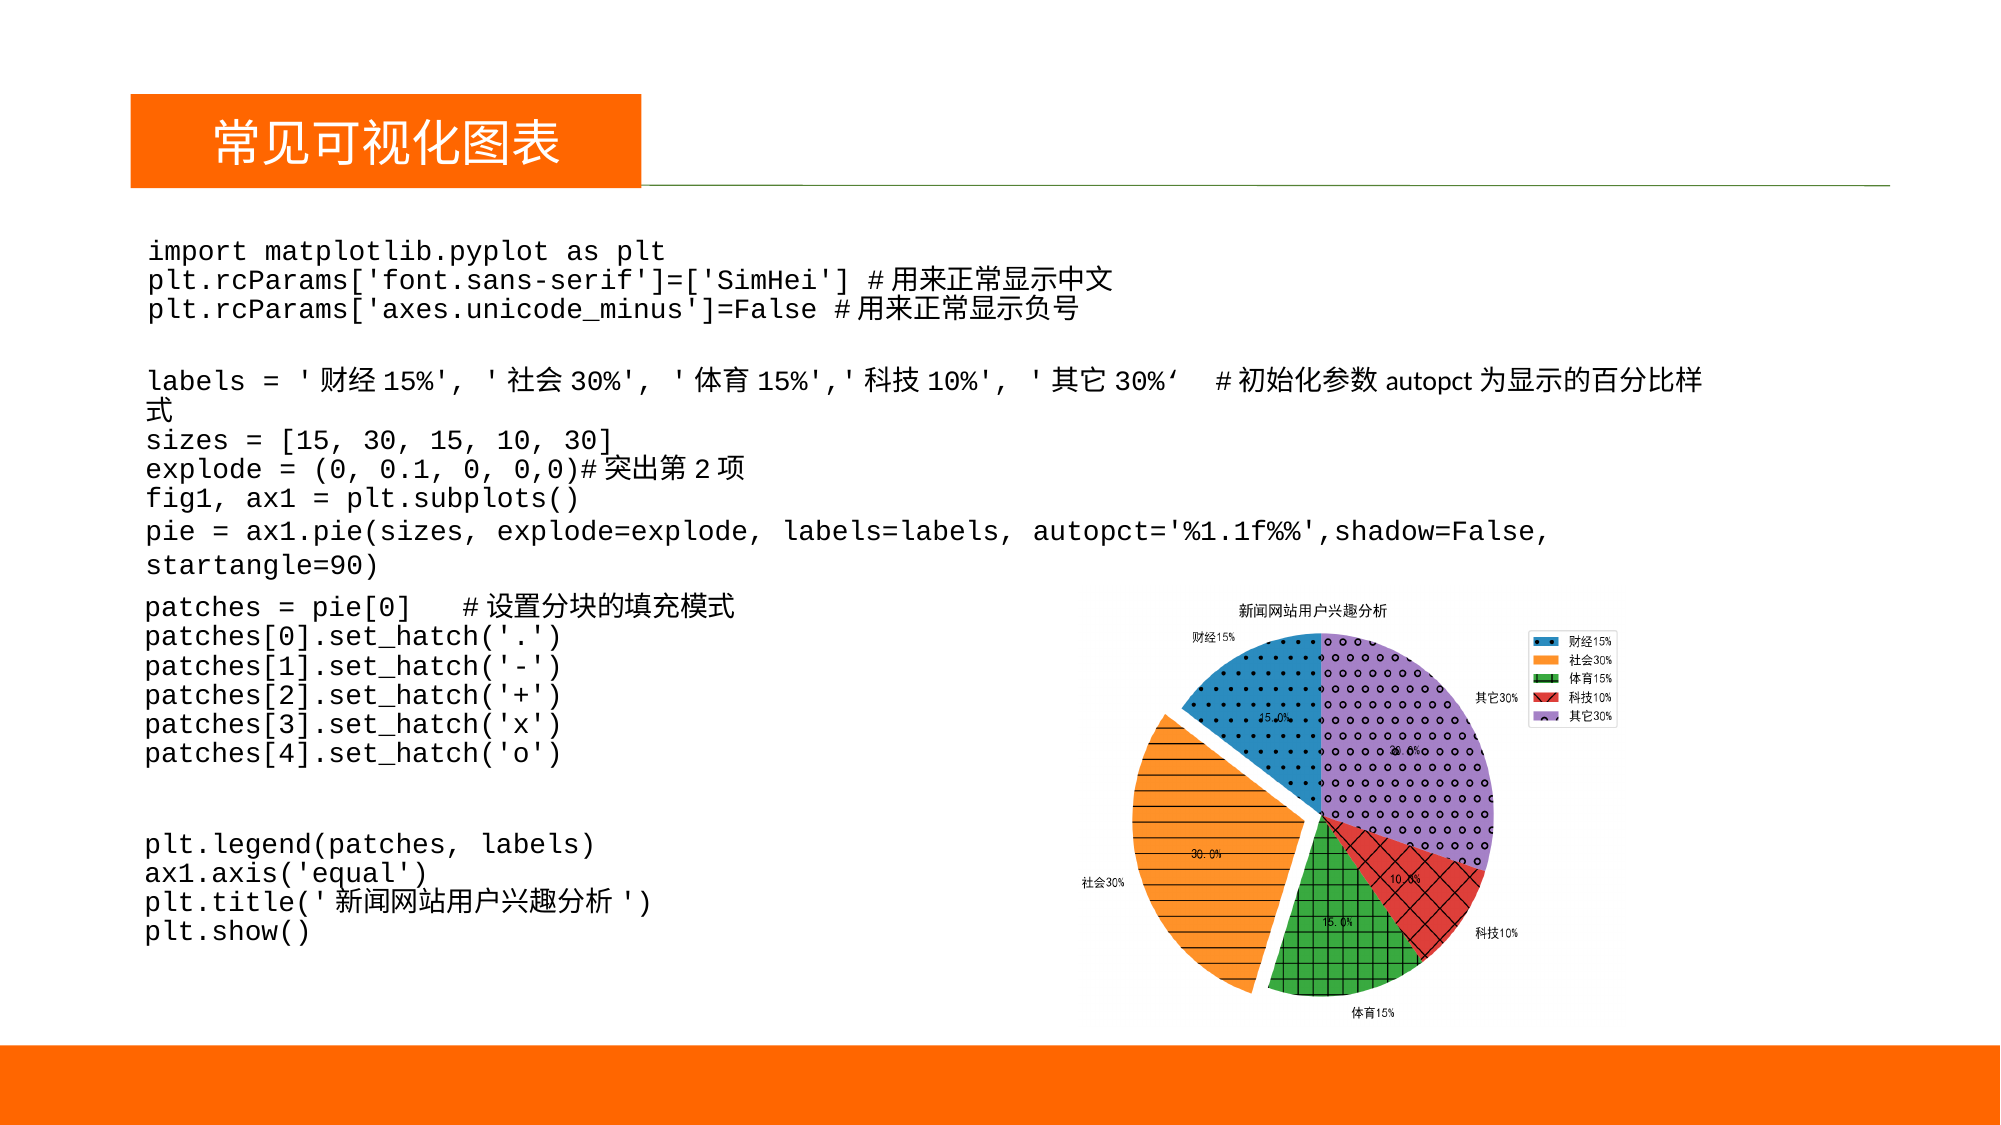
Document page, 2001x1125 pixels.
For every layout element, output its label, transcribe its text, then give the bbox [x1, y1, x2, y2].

text_box patches = pie[0] #设置分块的填充模式 patches[0].set_hatch('.') patches[1].set_hatch('-') patches[2].set_hatch('+') patches[3].set_hatch('x') patches[4].set_hatch('o') [129, 585, 1078, 776]
text_box [132, 94, 184, 190]
text_box labels = '财经15%', '社会30%', '体育15%','科技10%', '其它30%‘ #初始化参数autopct为显示的百分比样式 sizes = [15, 30, 15, 10, 30] explode = (0, 0.1, 0, 0,0)#突出第2项 fig1, ax1 = plt.subplots() pie = ax1.pie(sizes, explode=explode, labels=labels, autopct='%1.1f%%',shadow=False, startangle=90) [130, 359, 1718, 588]
text_box import matplotlib.pyplot as plt plt.rcParams['font.sans-serif']=['SimHei'] #用来正常显示中文 plt.rcParams['axes.unicode_minus']=False #用来正常显示负号 [132, 229, 1133, 332]
text_box [0, 1044, 2000, 1125]
text_box 议程 [132, 88, 297, 93]
text_box plt.legend(patches, labels) ax1.axis('equal') plt.title('新闻网站用户兴趣分析') plt.show() [129, 822, 1078, 954]
text_box 常见可视化图表 [130, 93, 642, 189]
picture [1078, 585, 1626, 1027]
